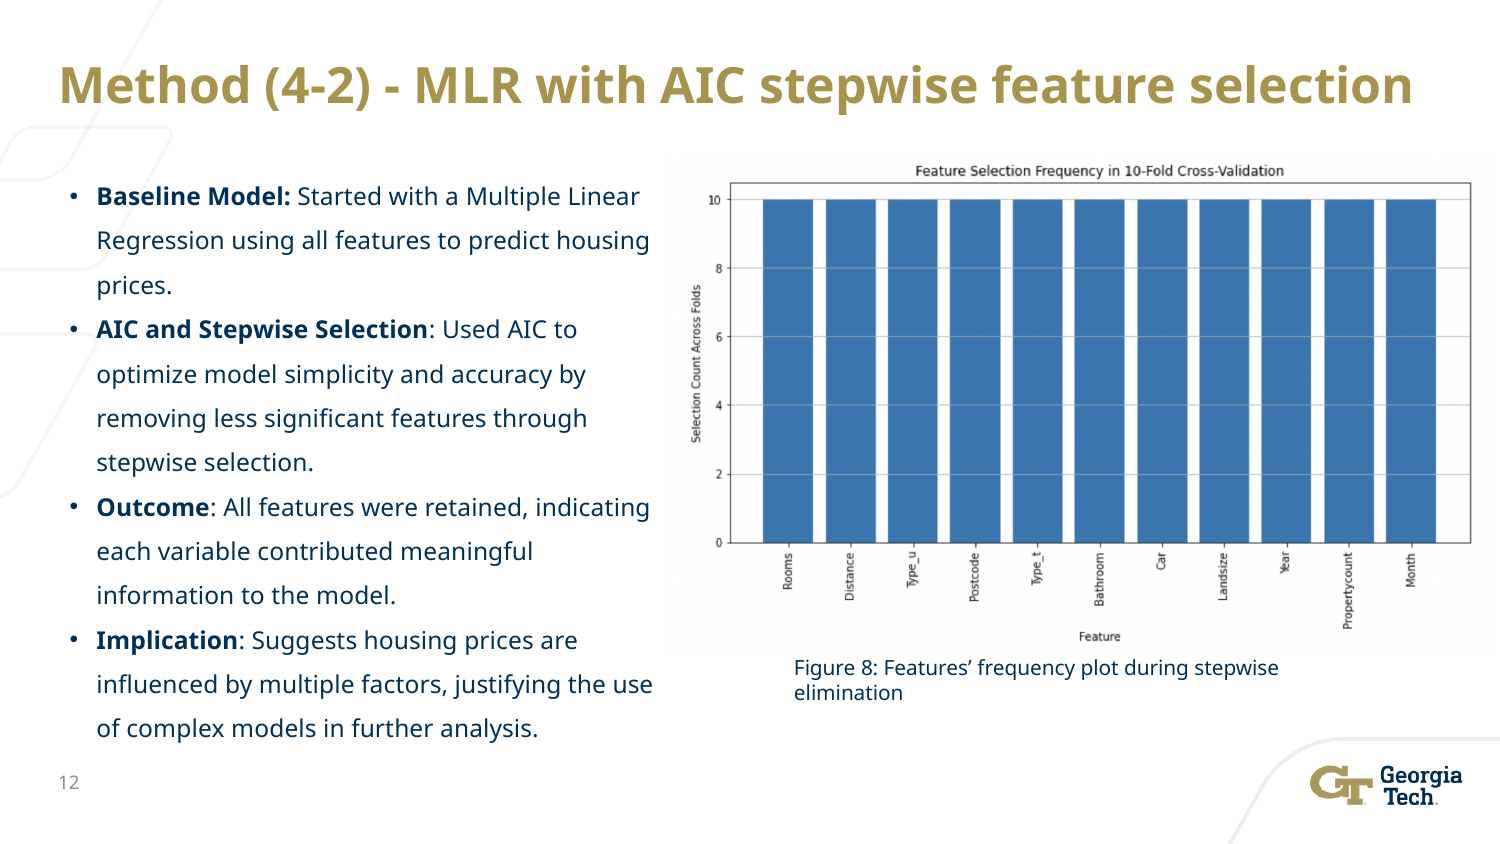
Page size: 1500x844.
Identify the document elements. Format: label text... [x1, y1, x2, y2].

title Method (4-2) - MLR with AIC stepwise feature selection [46, 24, 1454, 150]
list Baseline Model: Started with a Multiple Linear Regression using all features to predict housing prices. AIC and Stepwise Selection: Used AIC to optimize model simplicity and accuracy by removing less significant features through stepwise selection. Outcome: All features were retained, indicating each variable contributed meaningful information to the model. Implication: Suggests housing prices are influenced by multiple factors, justifying the use of complex models in further analysis. [56, 160, 680, 750]
text_box Figure 8: Features’ frequency plot during stepwise elimination [778, 663, 1384, 720]
slide_number ‹#› [46, 760, 160, 806]
picture [0, 0, 1500, 844]
